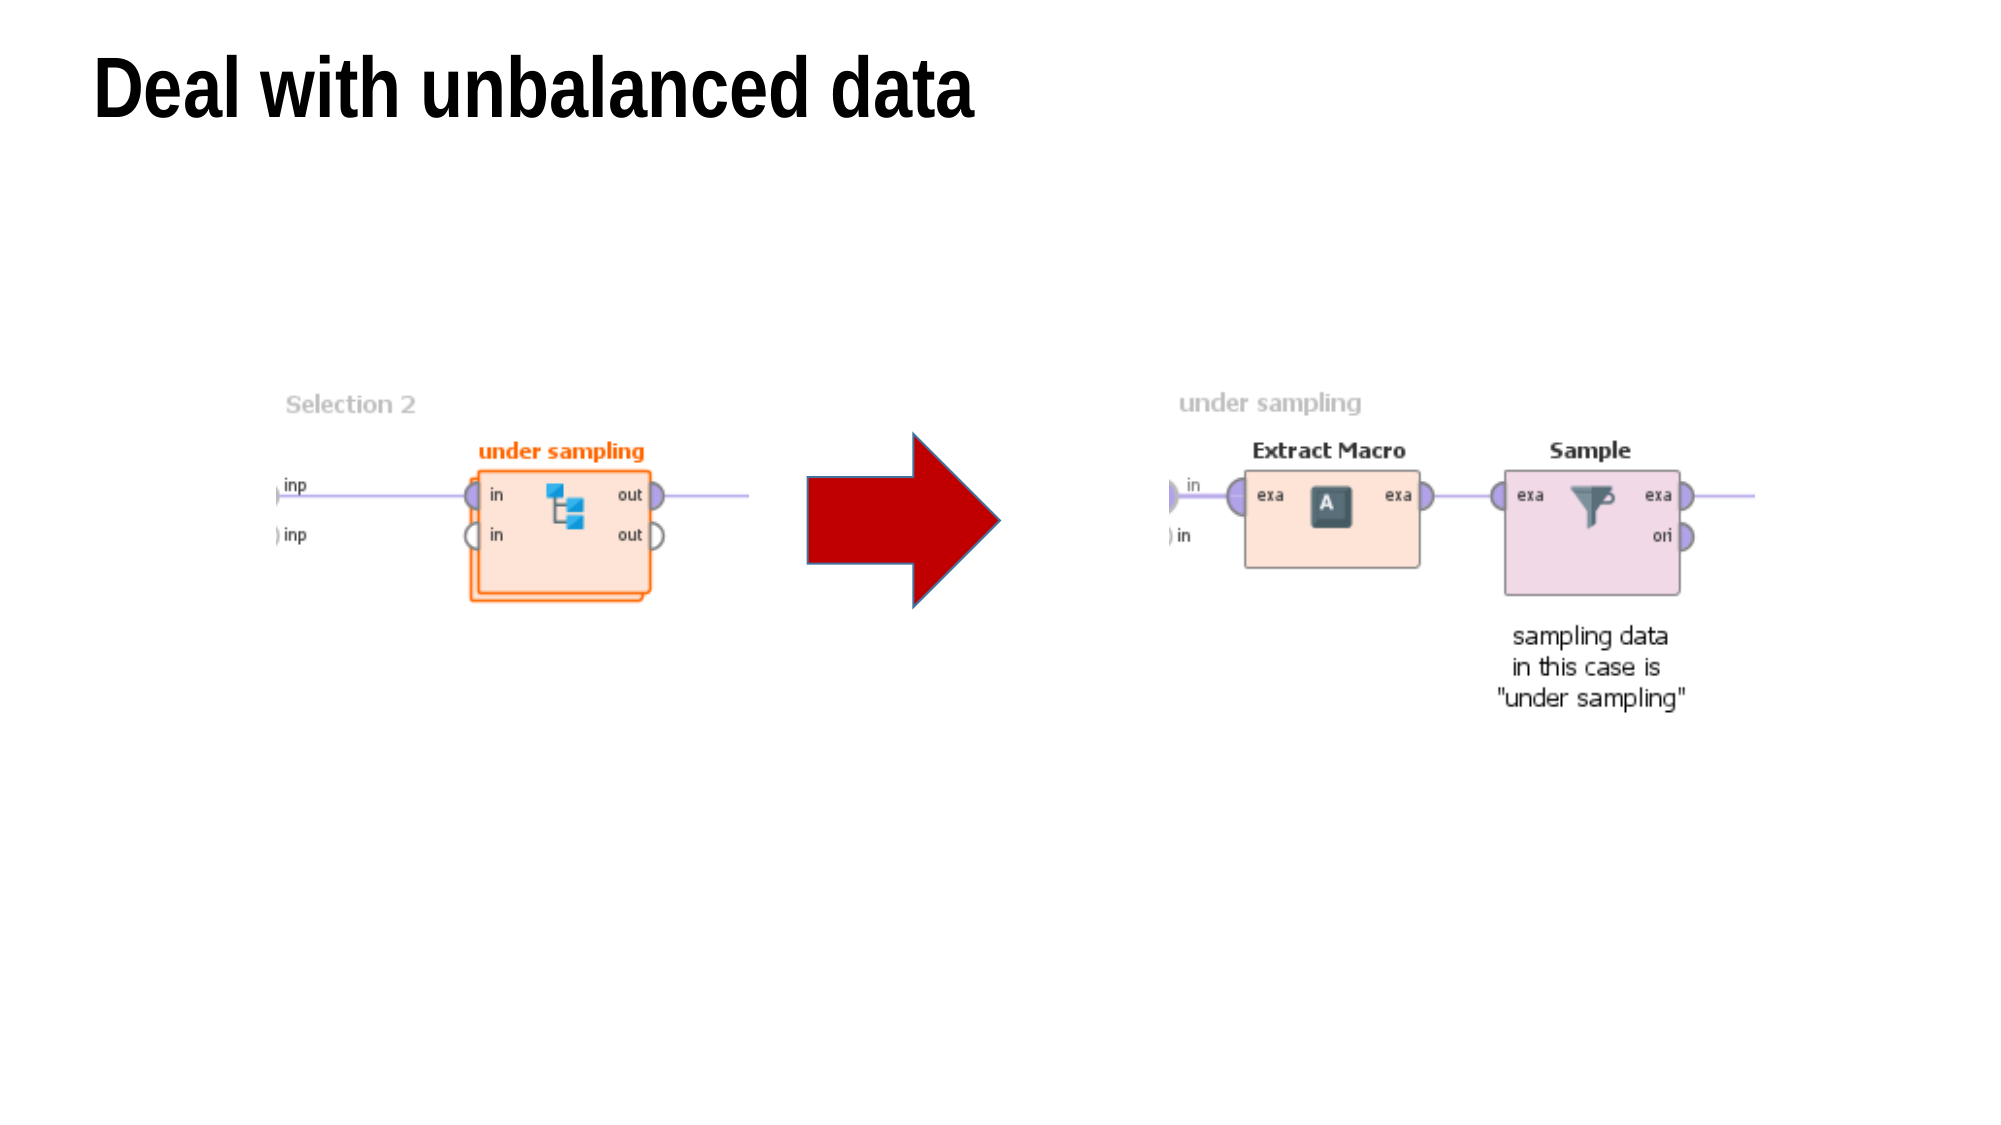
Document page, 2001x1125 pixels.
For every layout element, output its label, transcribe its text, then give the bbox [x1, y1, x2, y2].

picture [276, 381, 749, 667]
text_box [806, 431, 1002, 610]
picture [1169, 381, 1755, 744]
text_box Deal with unbalanced data [78, 25, 1000, 144]
